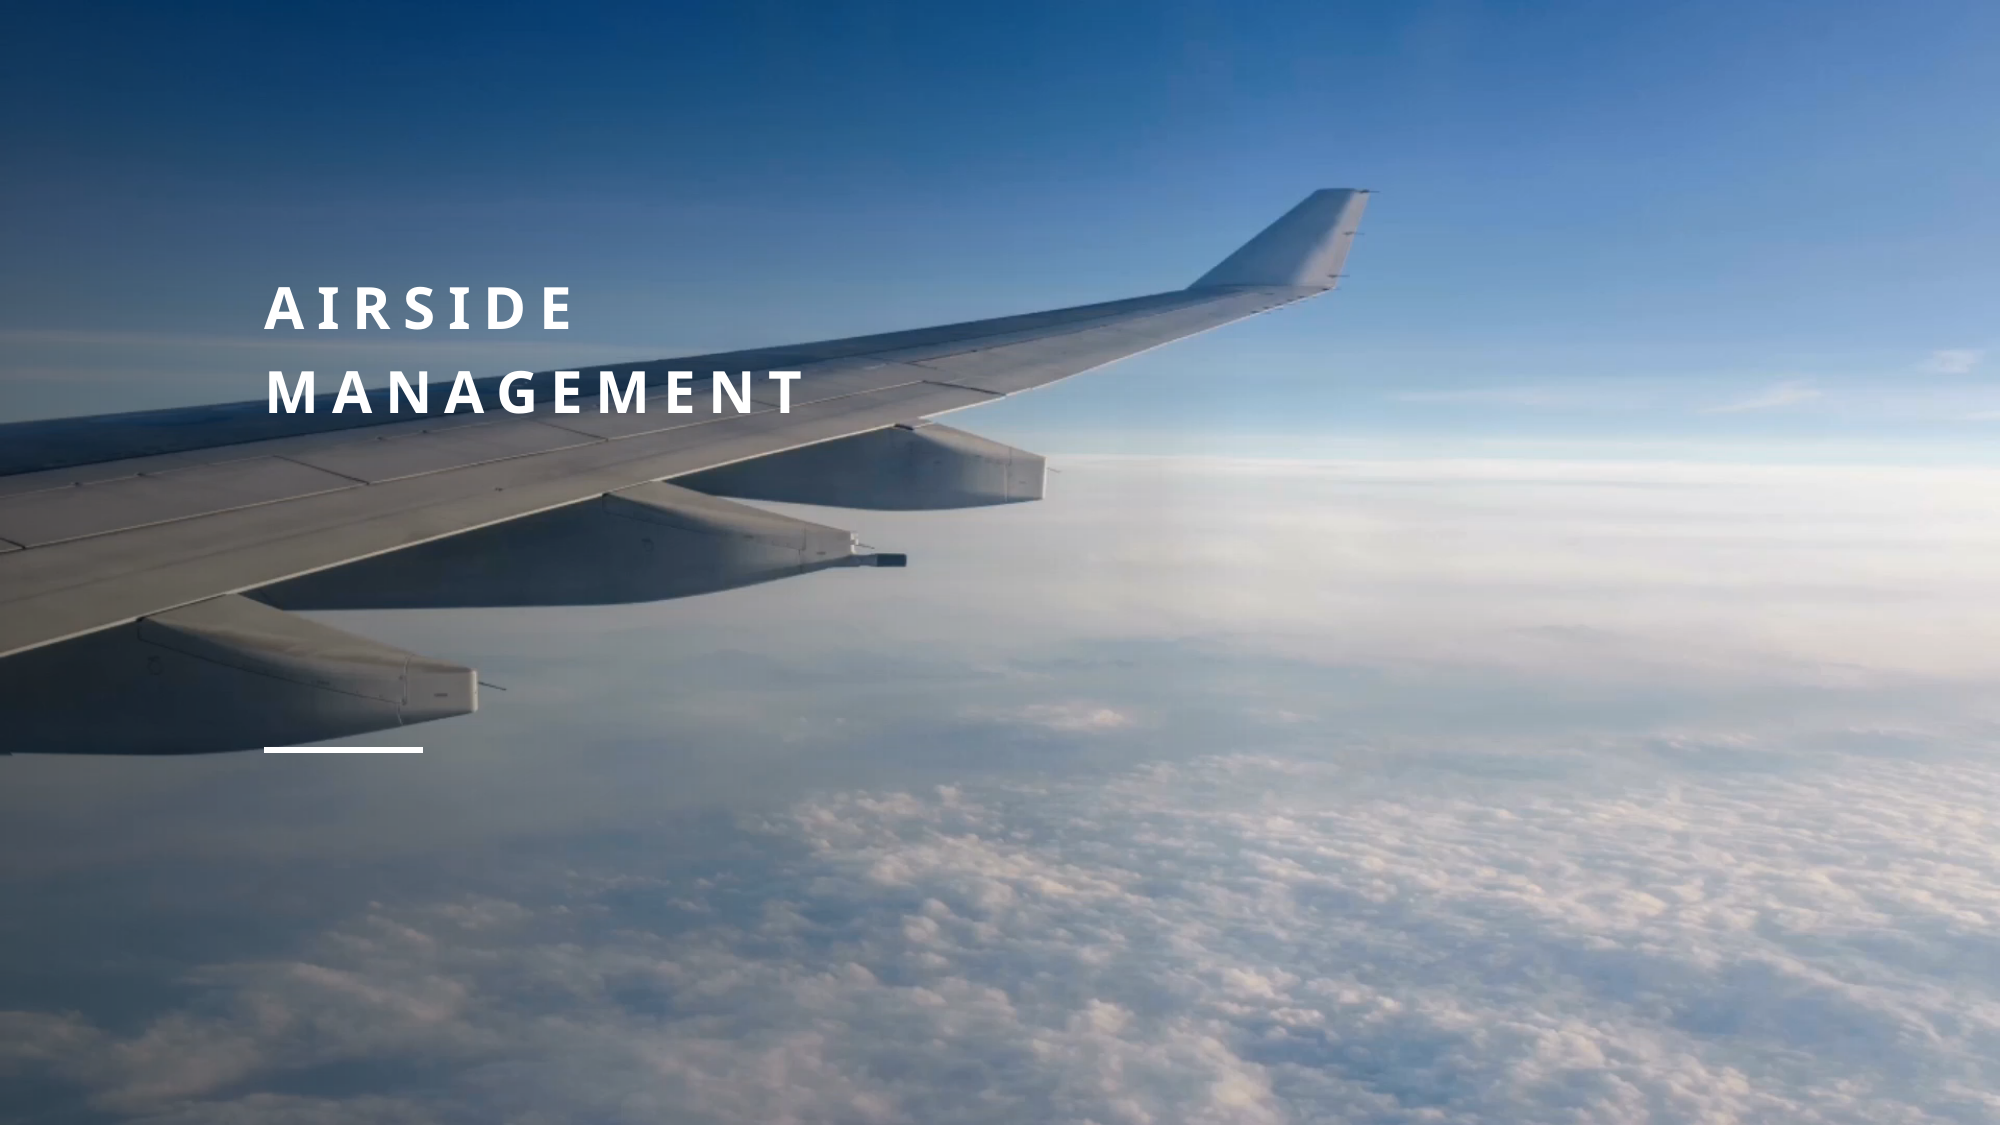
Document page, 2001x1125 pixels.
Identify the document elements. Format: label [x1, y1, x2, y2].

text_box [0, 0, 2000, 1125]
